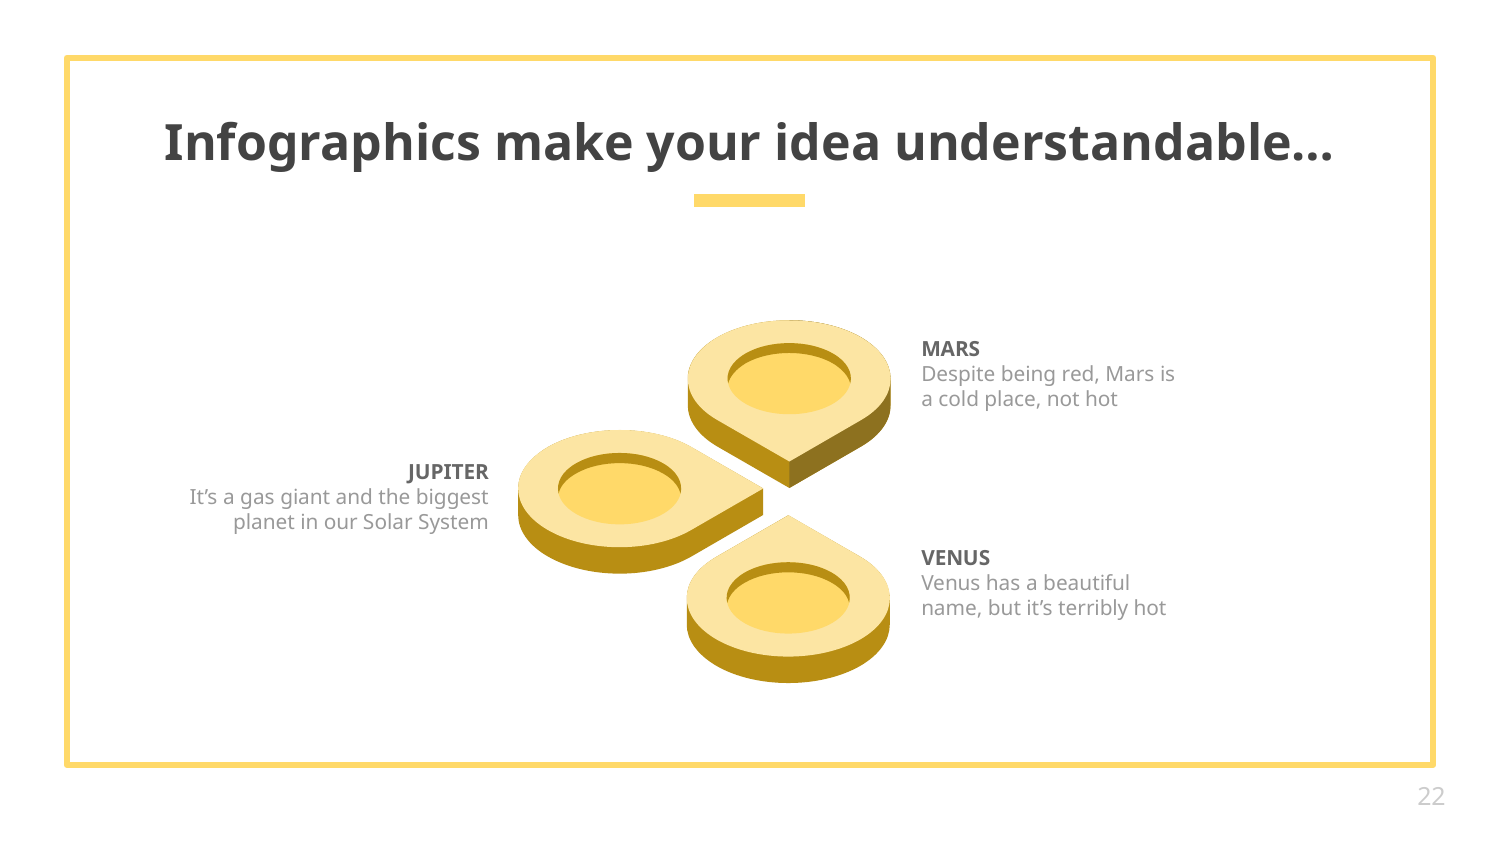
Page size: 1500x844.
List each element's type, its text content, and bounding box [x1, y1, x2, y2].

text_box MARS Despite being red, Mars is a cold place, not hot [906, 320, 1193, 444]
title Infographics make your idea understandable… [0, 35, 1500, 186]
slide_number 22 [1402, 764, 1493, 830]
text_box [676, 514, 901, 684]
text_box VENUS Venus has a beautiful name, but it’s terribly hot [906, 529, 1208, 698]
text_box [507, 429, 764, 574]
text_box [677, 319, 901, 489]
text_box JUPITER It’s a gas giant and the biggest planet in our Solar System [163, 443, 502, 560]
